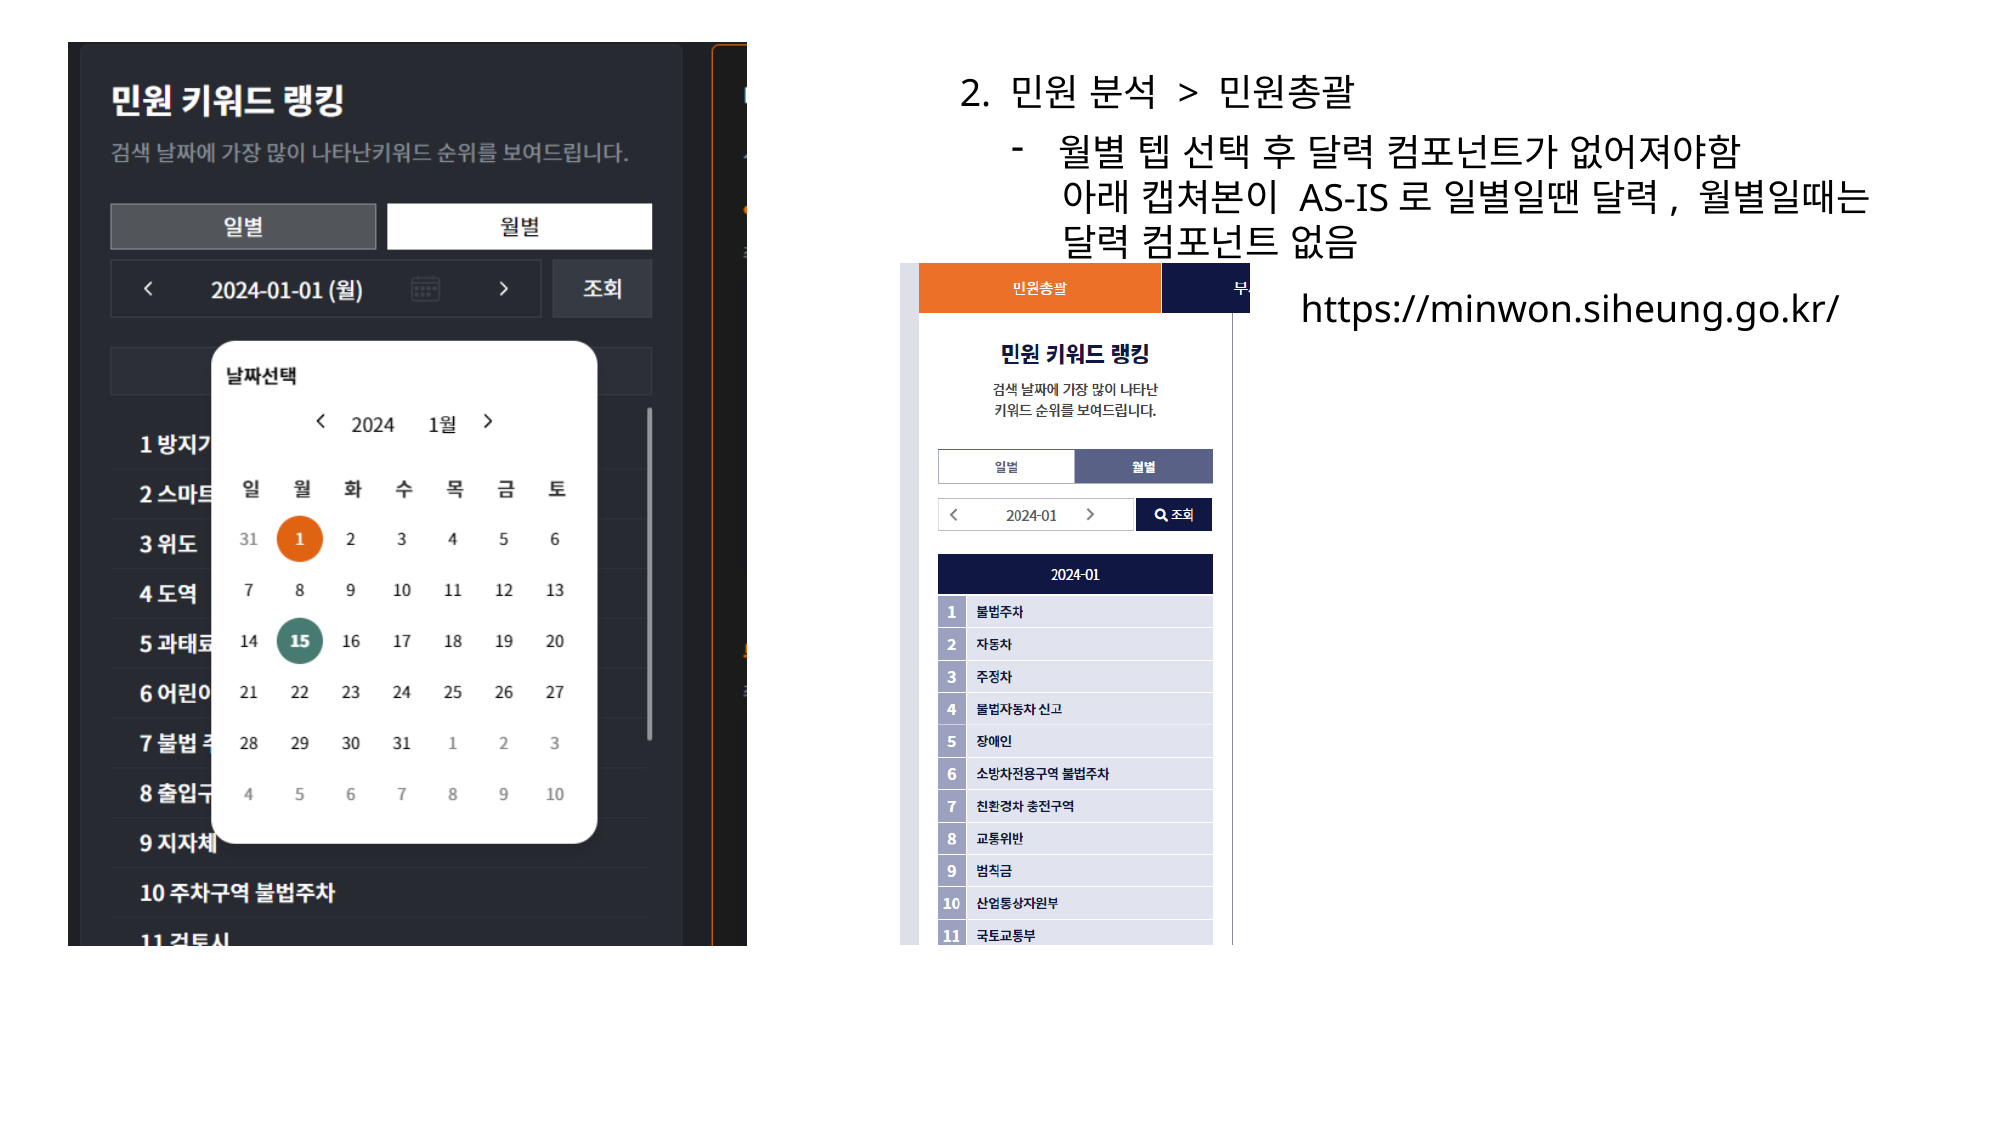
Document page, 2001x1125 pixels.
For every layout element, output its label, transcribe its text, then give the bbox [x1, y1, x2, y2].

picture [899, 263, 1250, 945]
picture [68, 42, 748, 946]
text_box 월별 텝 선택 후 달력 컴포넌트가 없어져야함 아래 캡쳐본이 AS-IS로 일별일땐 달력, 월별일때는 달력 컴포넌트 없음 [996, 122, 1897, 272]
text_box https://minwon.siheung.go.kr/ [1285, 277, 1856, 338]
text_box 2. 민원 분석 > 민원총괄 [945, 61, 1372, 122]
